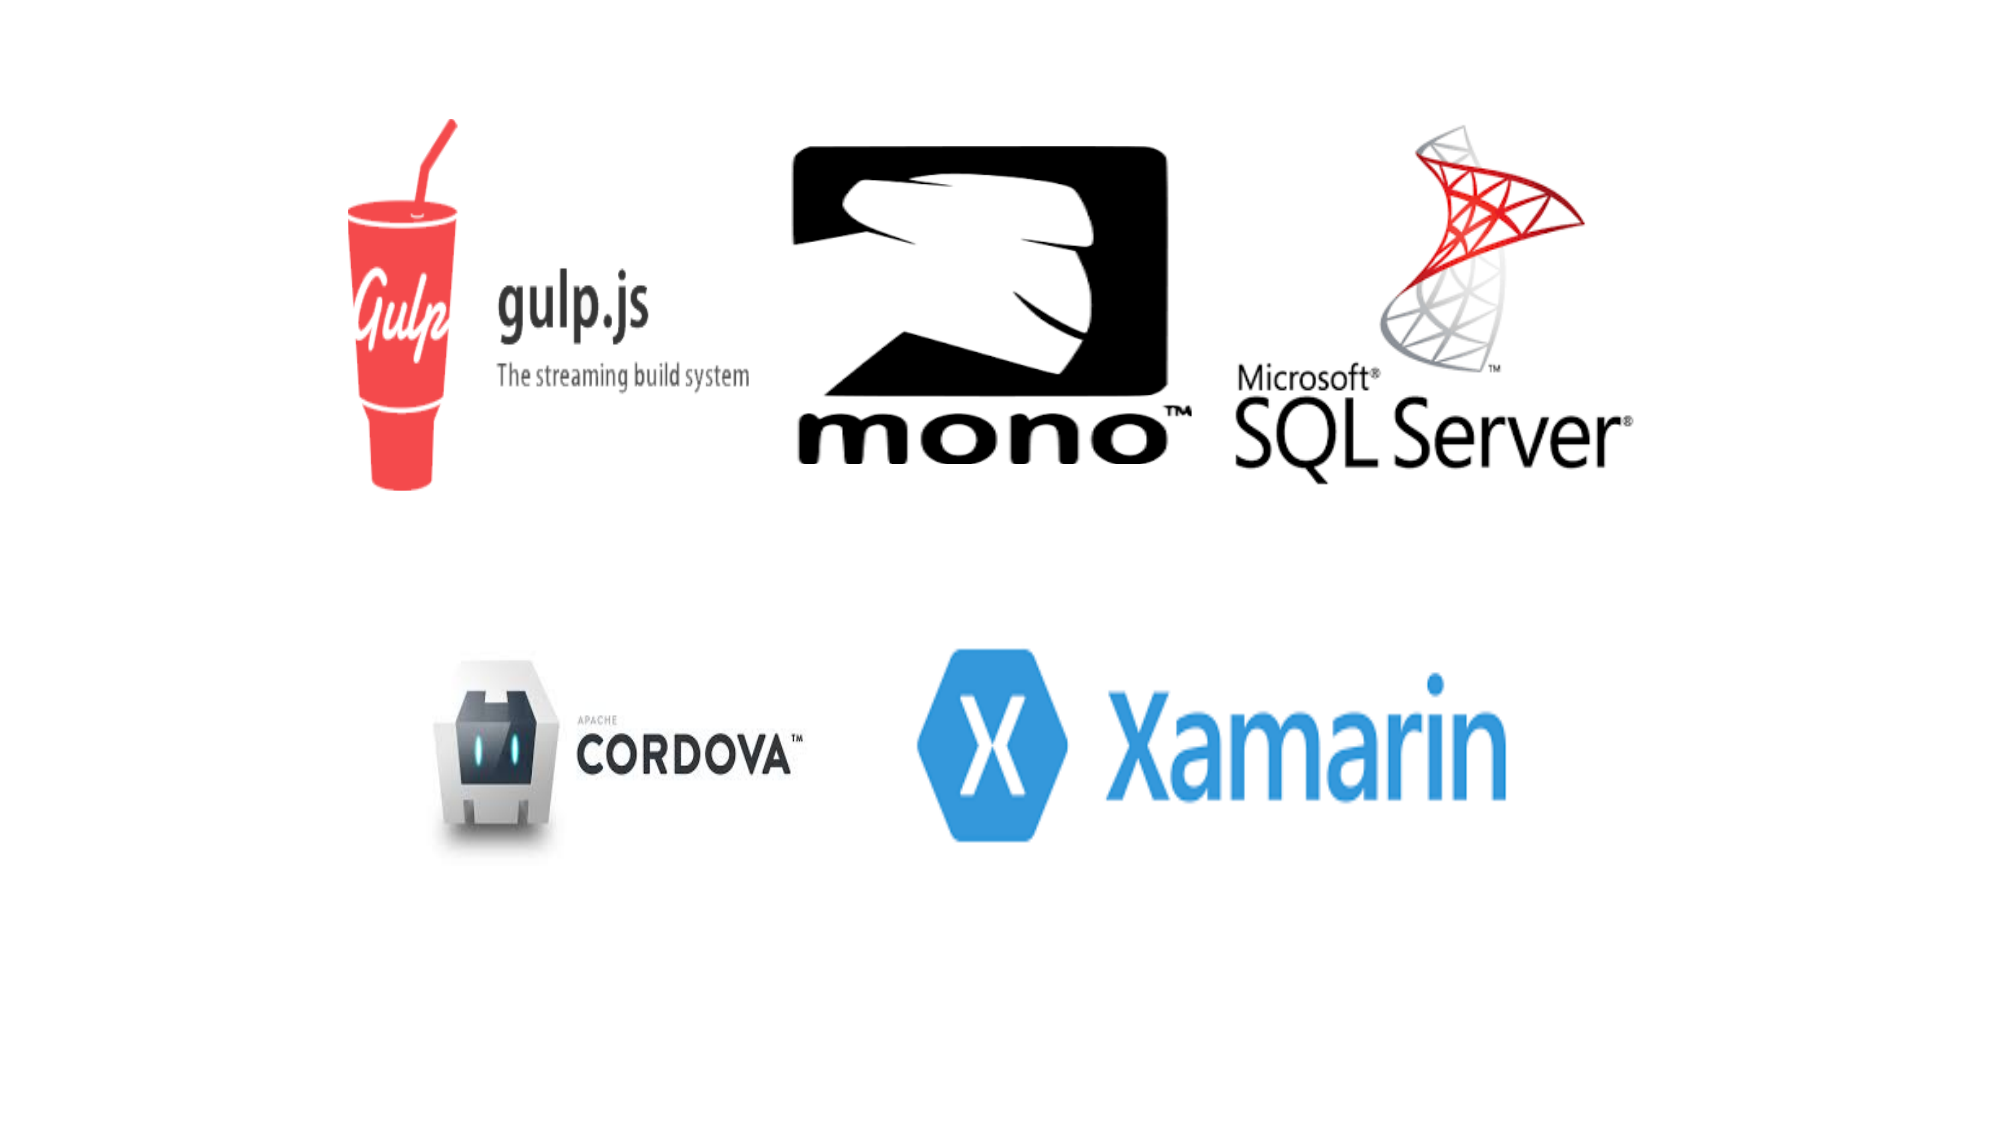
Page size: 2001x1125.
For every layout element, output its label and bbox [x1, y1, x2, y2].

text_box [333, 117, 1650, 961]
